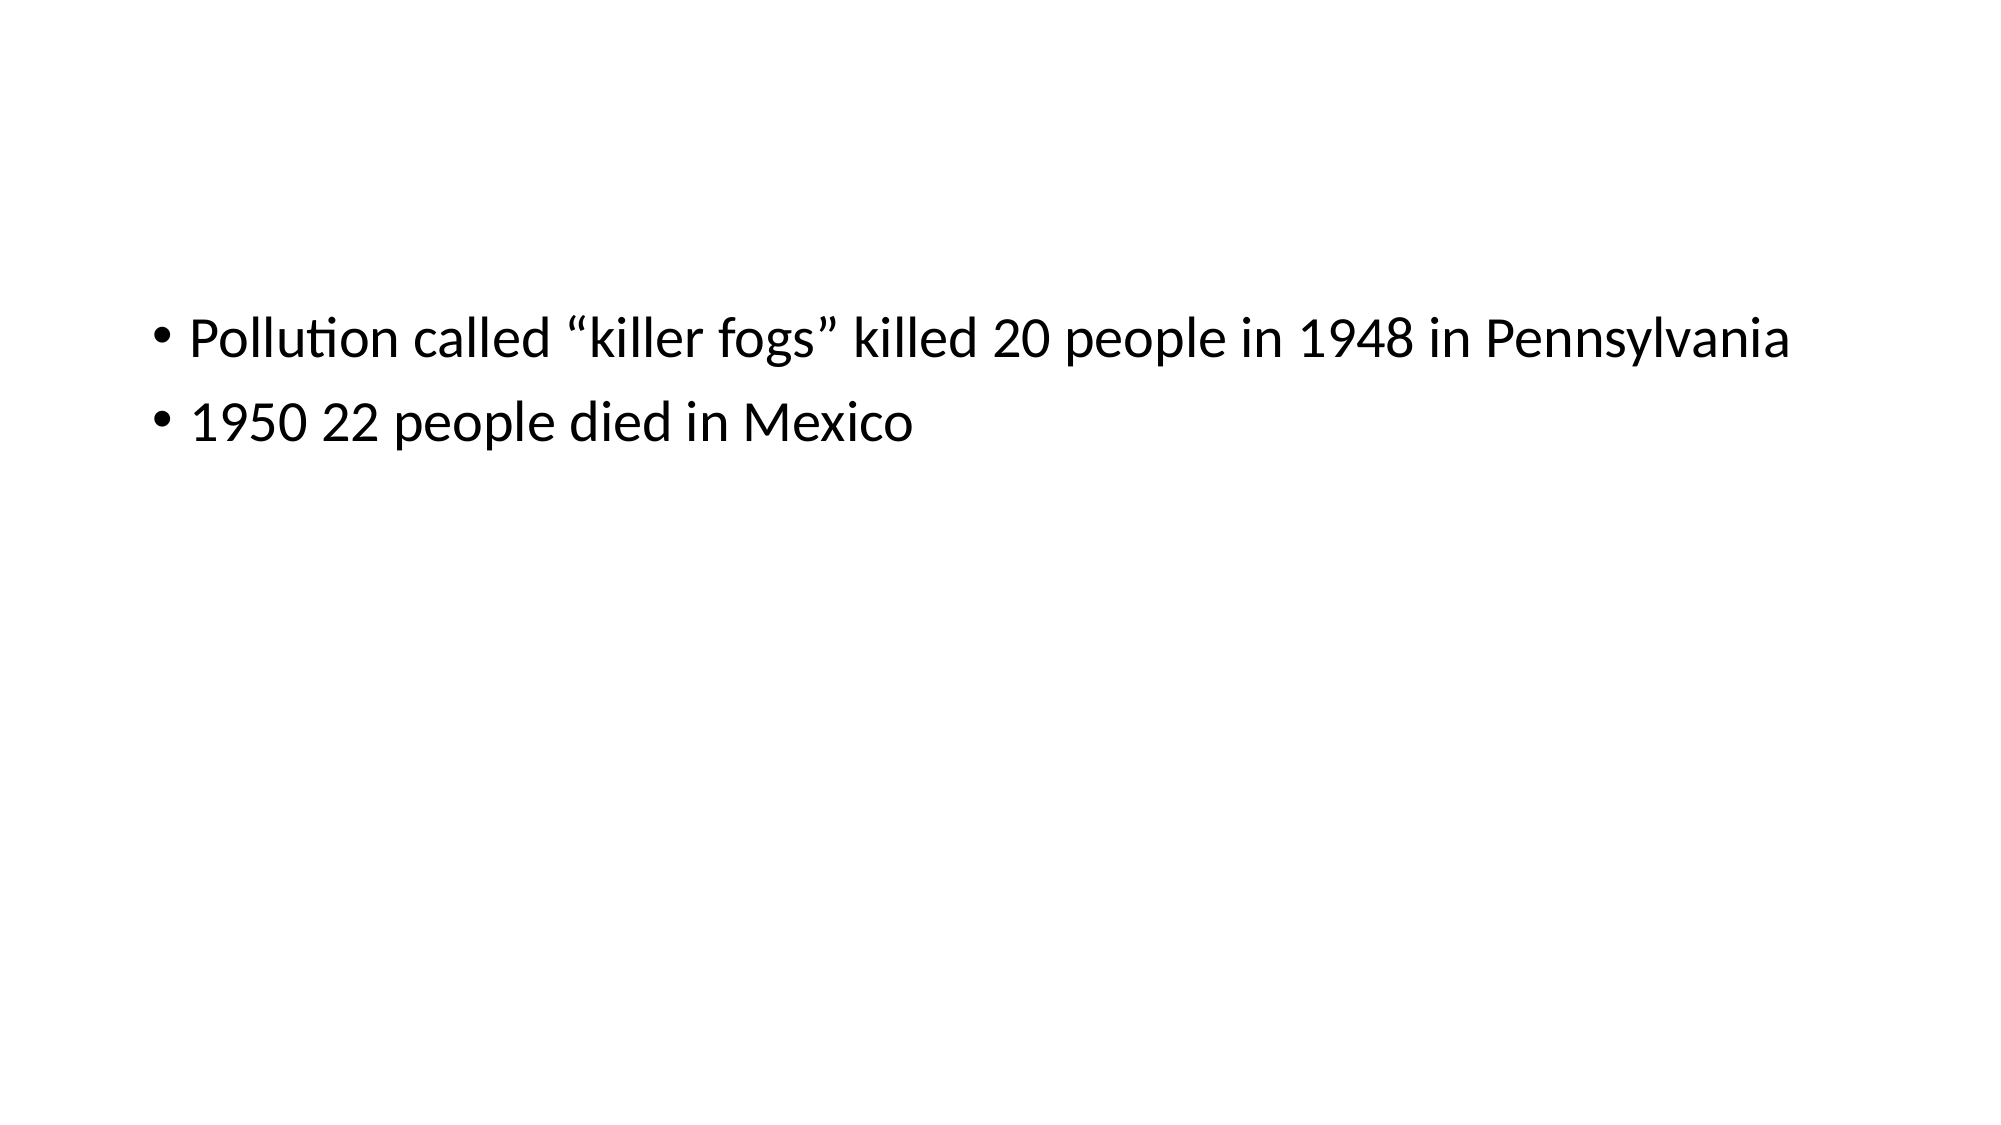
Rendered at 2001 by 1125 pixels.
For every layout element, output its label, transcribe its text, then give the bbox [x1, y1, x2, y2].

list Pollution called “killer fogs” killed 20 people in 1948 in Pennsylvania 1950 22 people died in Mexico [137, 299, 1863, 1014]
